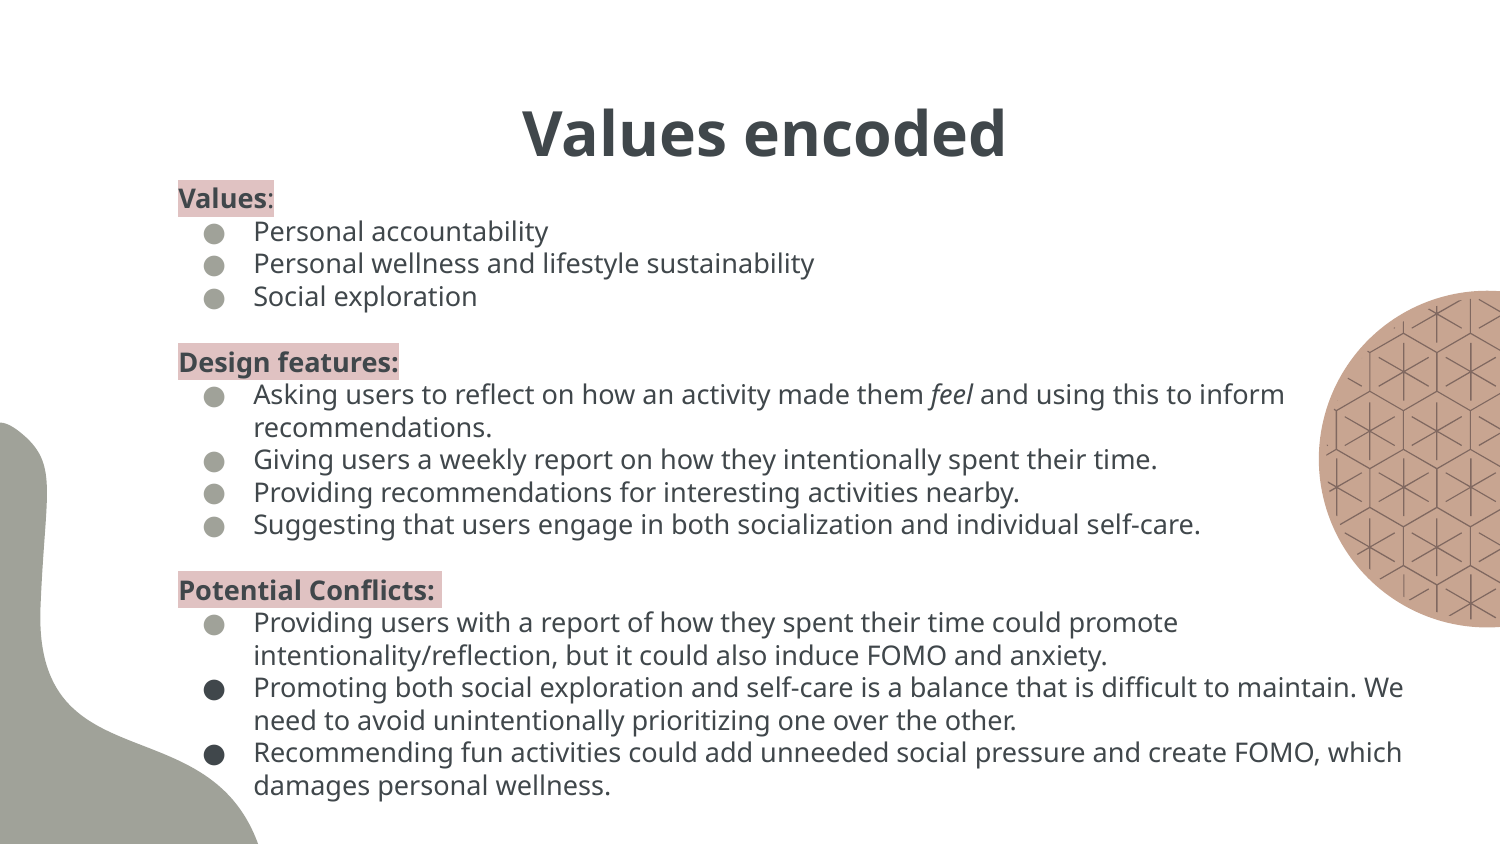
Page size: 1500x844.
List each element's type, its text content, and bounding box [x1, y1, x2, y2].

title Values encoded [116, 85, 1414, 185]
text_box Values: Personal accountability Personal wellness and lifestyle sustainability Social exploration Design features: Asking users to reflect on how an activity made them feel and using this to inform recommendations. Giving users a weekly report on how they intentionally spent their time. Providing recommendations for interesting activities nearby. Suggesting that users engage in both socialization and individual self-care. Potential Conflicts: Providing users with a report of how they spent their time could promote intentionality/reflection, but it could also induce FOMO and anxiety. Promoting both social exploration and self-care is a balance that is difficult to maintain. We need to avoid unintentionally prioritizing one over the other. Recommending fun activities could add unneeded social pressure and create FOMO, which damages personal wellness. [163, 166, 1460, 833]
